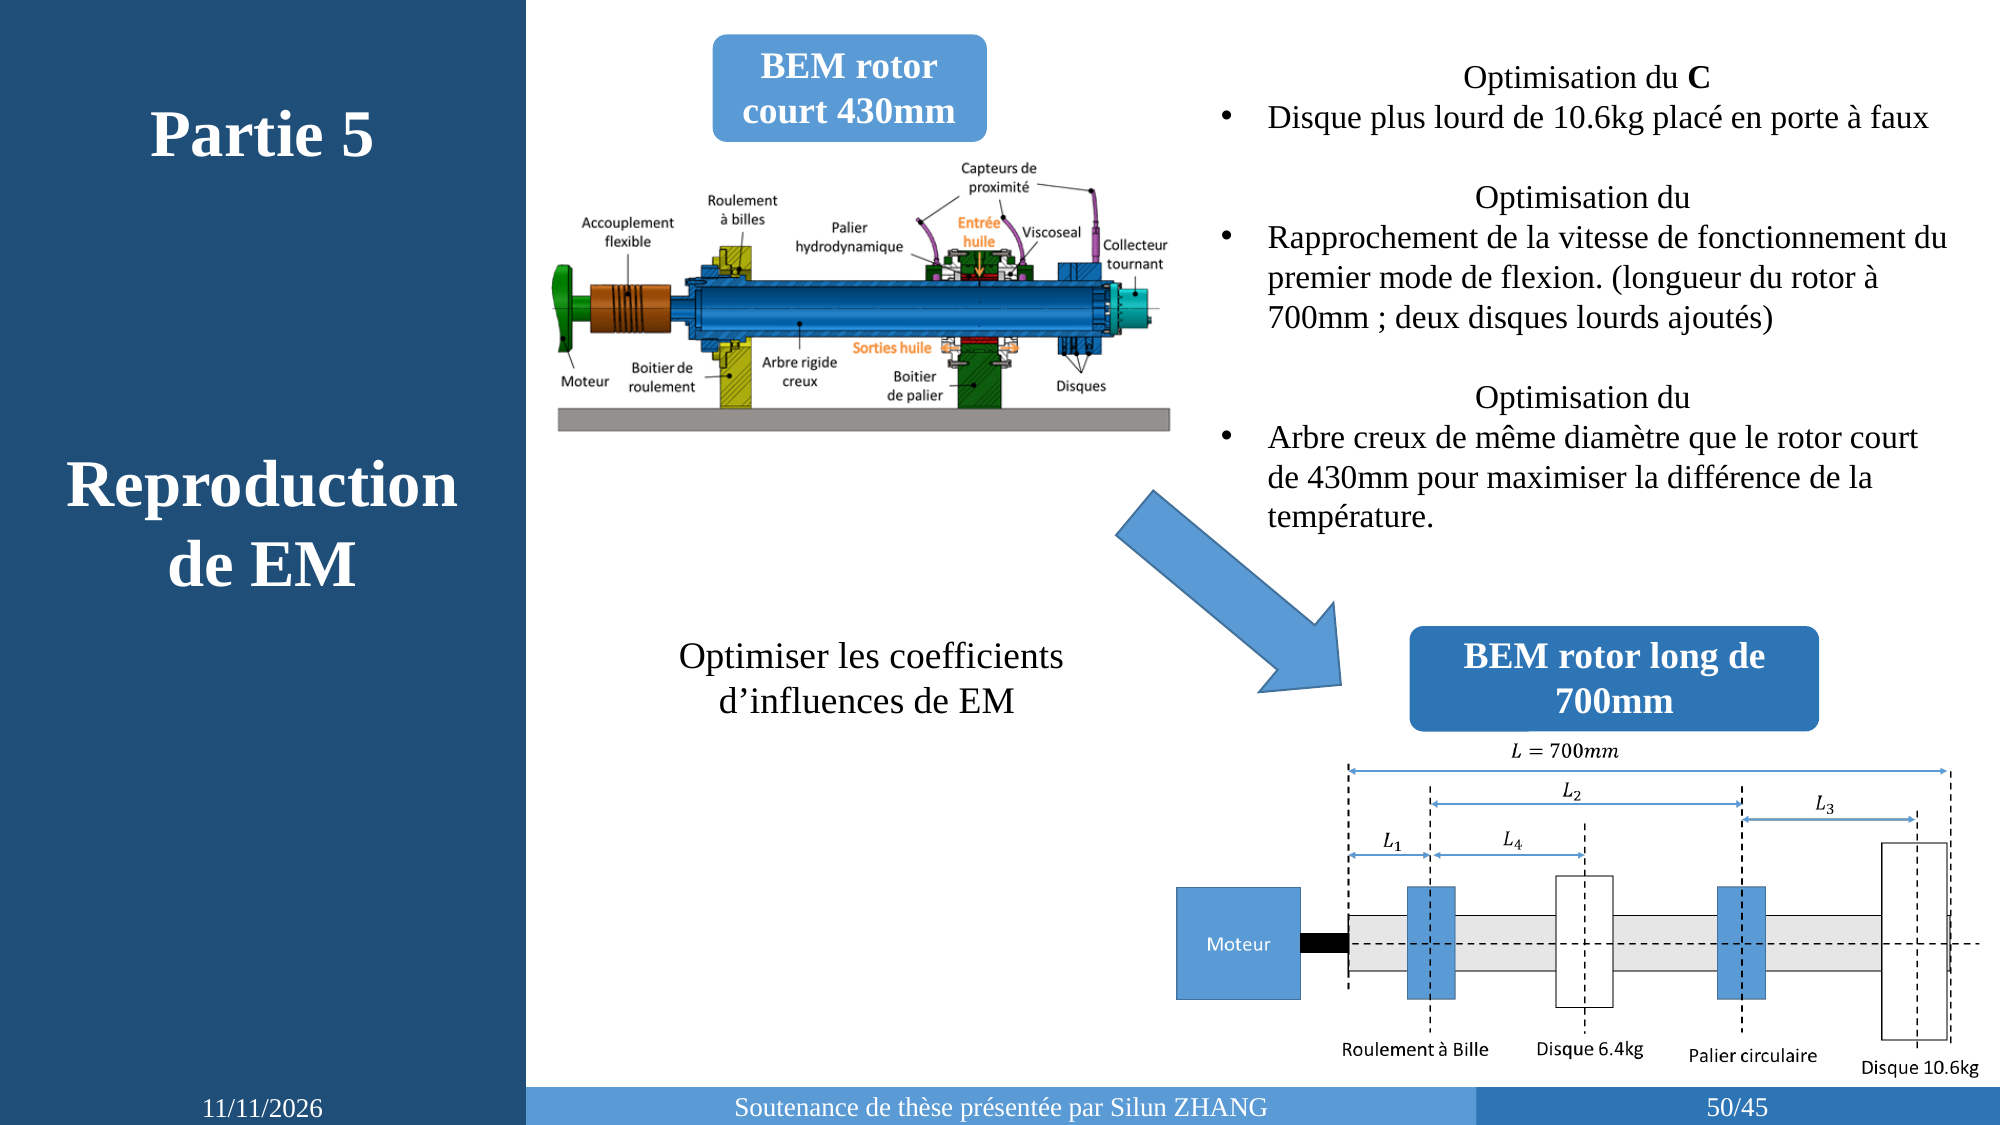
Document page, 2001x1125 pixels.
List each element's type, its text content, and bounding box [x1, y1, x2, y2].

text_box [1114, 489, 1342, 694]
slide_number 50/45 [1477, 1087, 2000, 1125]
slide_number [0, 1087, 525, 1125]
picture [1176, 734, 1998, 1093]
text_box Reproduction de EM [10, 432, 515, 608]
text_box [712, 33, 987, 142]
text_box [0, 0, 526, 1125]
text_box Partie 5 [135, 82, 390, 178]
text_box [1400, 623, 1829, 732]
picture [551, 153, 1180, 433]
footer Soutenance de thèse présentée par Silun ZHANG [526, 1087, 1477, 1125]
